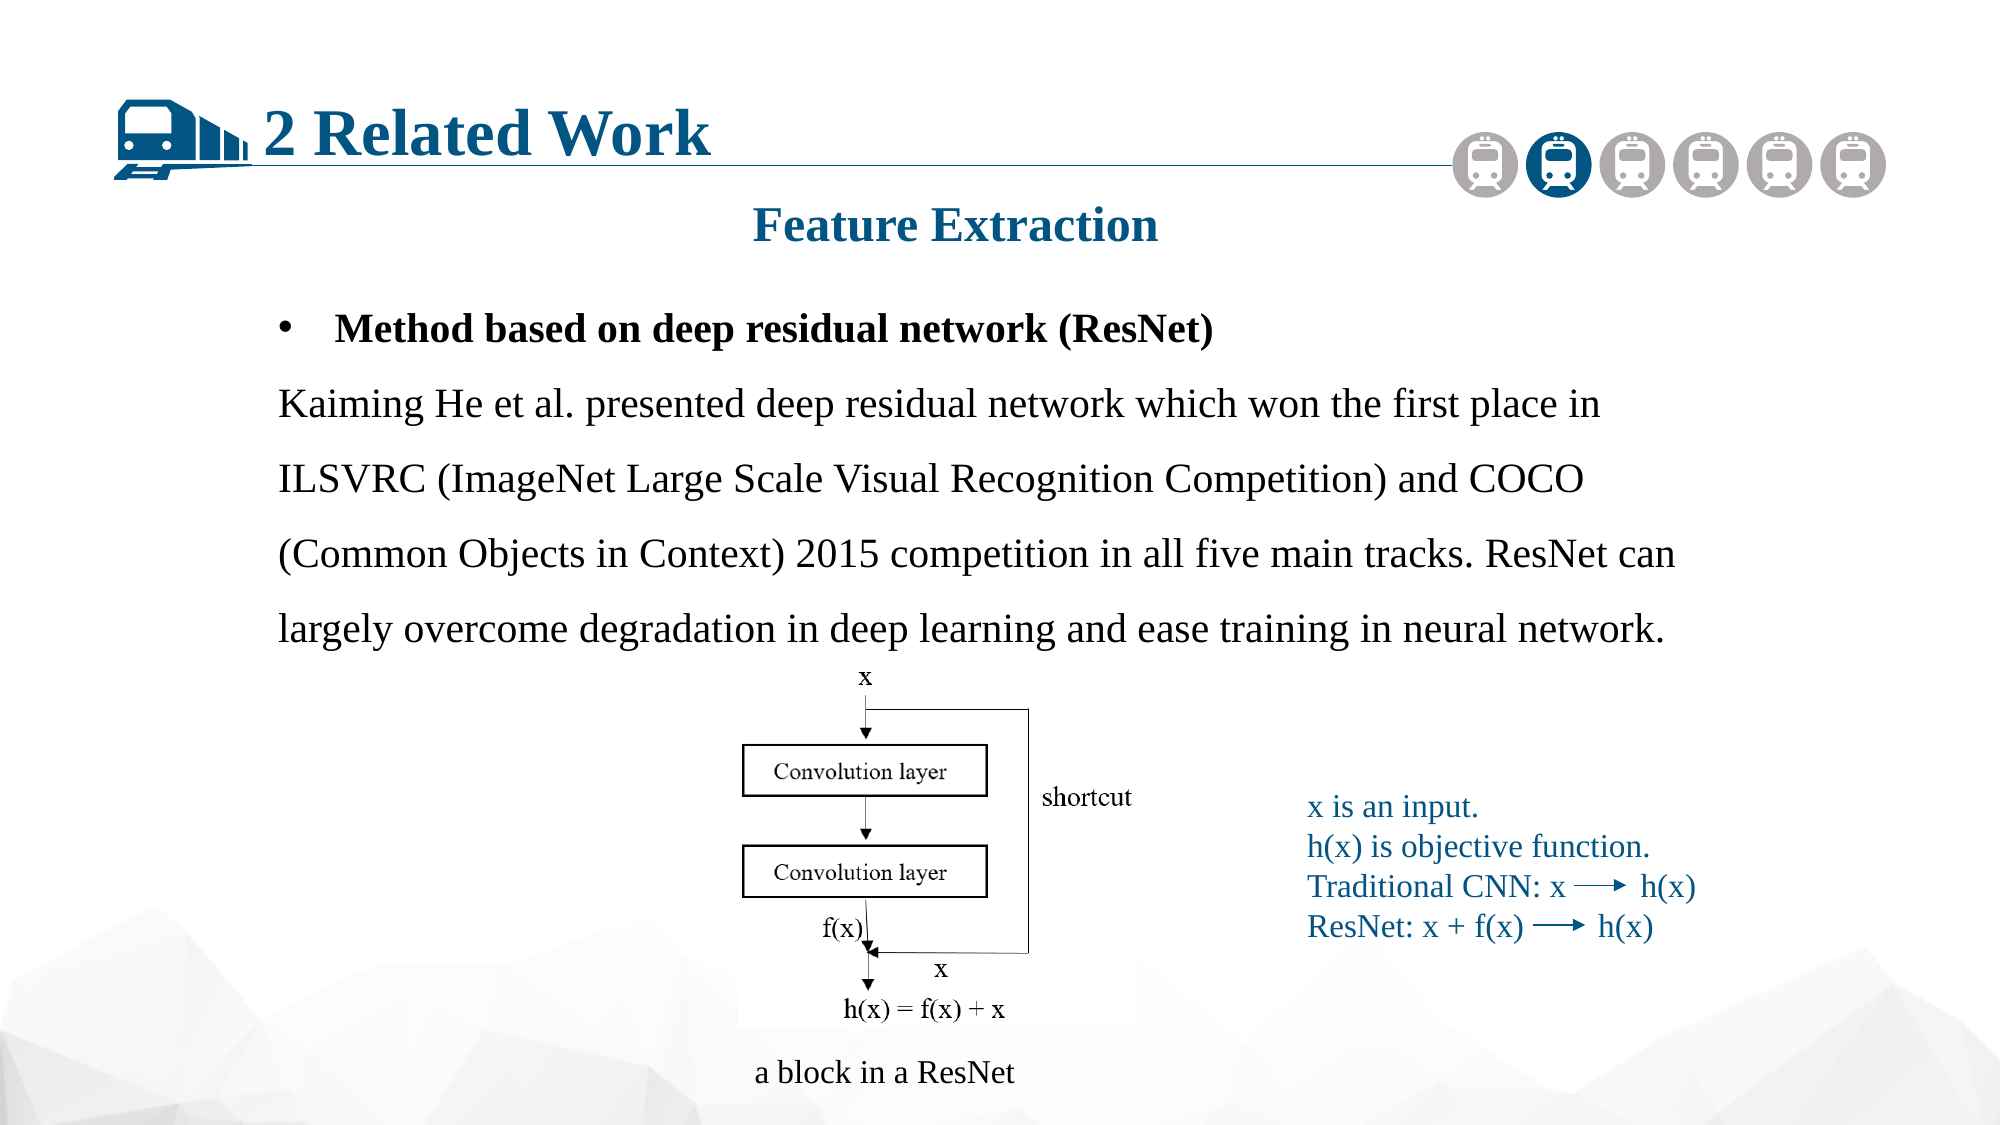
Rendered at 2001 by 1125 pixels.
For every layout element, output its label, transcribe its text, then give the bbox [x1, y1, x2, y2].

text_box Feature Extraction [738, 178, 1205, 260]
text_box a block in a ResNet [739, 1042, 1031, 1098]
picture [737, 655, 1135, 1028]
text_box x is an input. h(x) is objective function. Traditional CNN: x h(x) ResNet: x + f(x) h(x) [1292, 776, 1726, 952]
text_box Method based on deep residual network (ResNet) Kaiming He et al. presented deep residual network which won the first place in ILSVRC (ImageNet Large Scale Visual Recognition Competition) and COCO (Common Objects in Context) 2015 competition in all five main tracks. ResNet can largely overcome degradation in deep learning and ease training in neural network. [263, 268, 1771, 659]
text_box 2 Related Work [263, 97, 787, 170]
